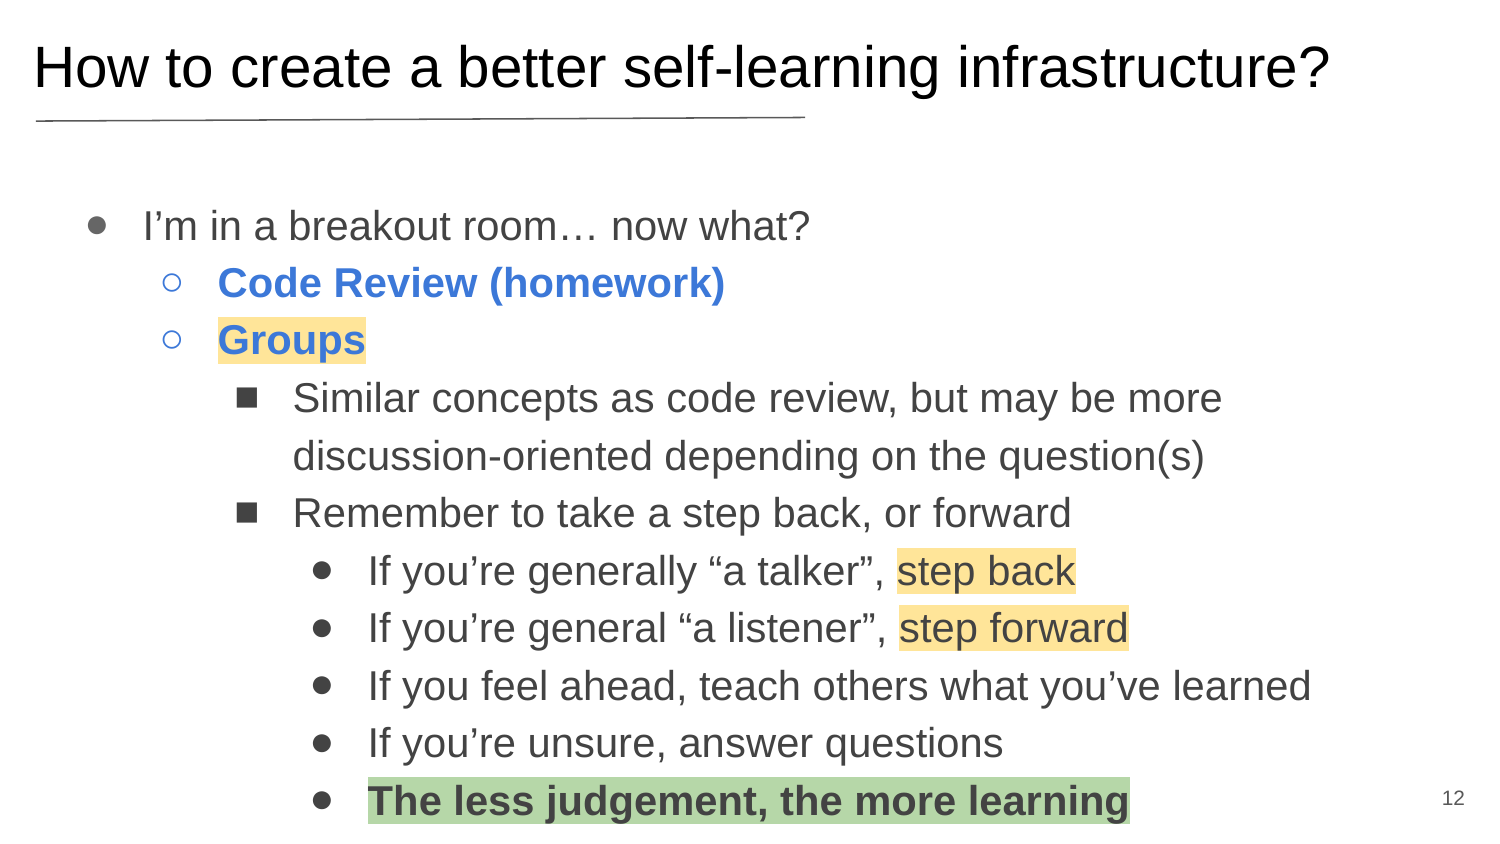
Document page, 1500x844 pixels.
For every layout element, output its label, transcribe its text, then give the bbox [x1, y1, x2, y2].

title How to create a better self-learning infrastructure? [18, 14, 1416, 109]
slide_number ‹#› [1389, 764, 1480, 830]
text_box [35, 117, 806, 122]
text_box I’m in a breakout room… now what? Code Review (homework) Groups Similar concepts as code review, but may be more discussion-oriented depending on the question(s) Remember to take a step back, or forward If you’re generally “a talker”, step back If you’re general “a listener”, step forward If you feel ahead, teach others what you’ve learned If you’re unsure, answer questions The less judgement, the more learning [52, 175, 1399, 668]
